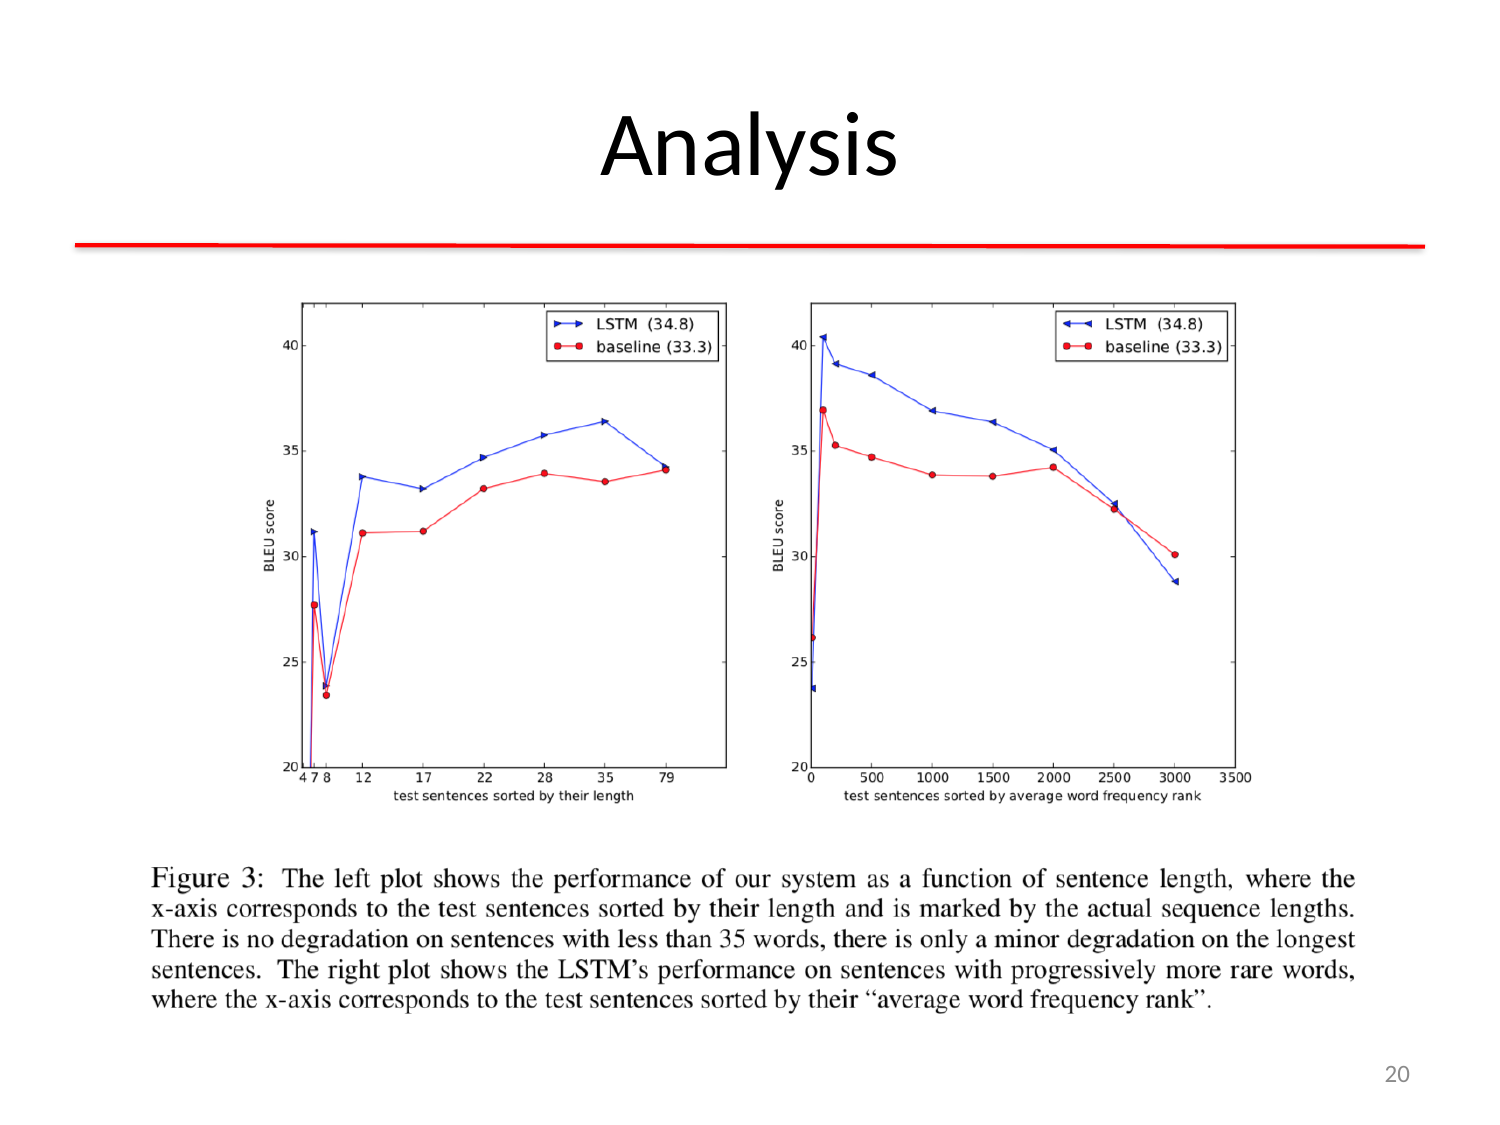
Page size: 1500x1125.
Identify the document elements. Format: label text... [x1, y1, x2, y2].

slide_number 20 [1074, 1042, 1425, 1103]
picture [136, 280, 1364, 1015]
title Analysis [75, 45, 1425, 233]
